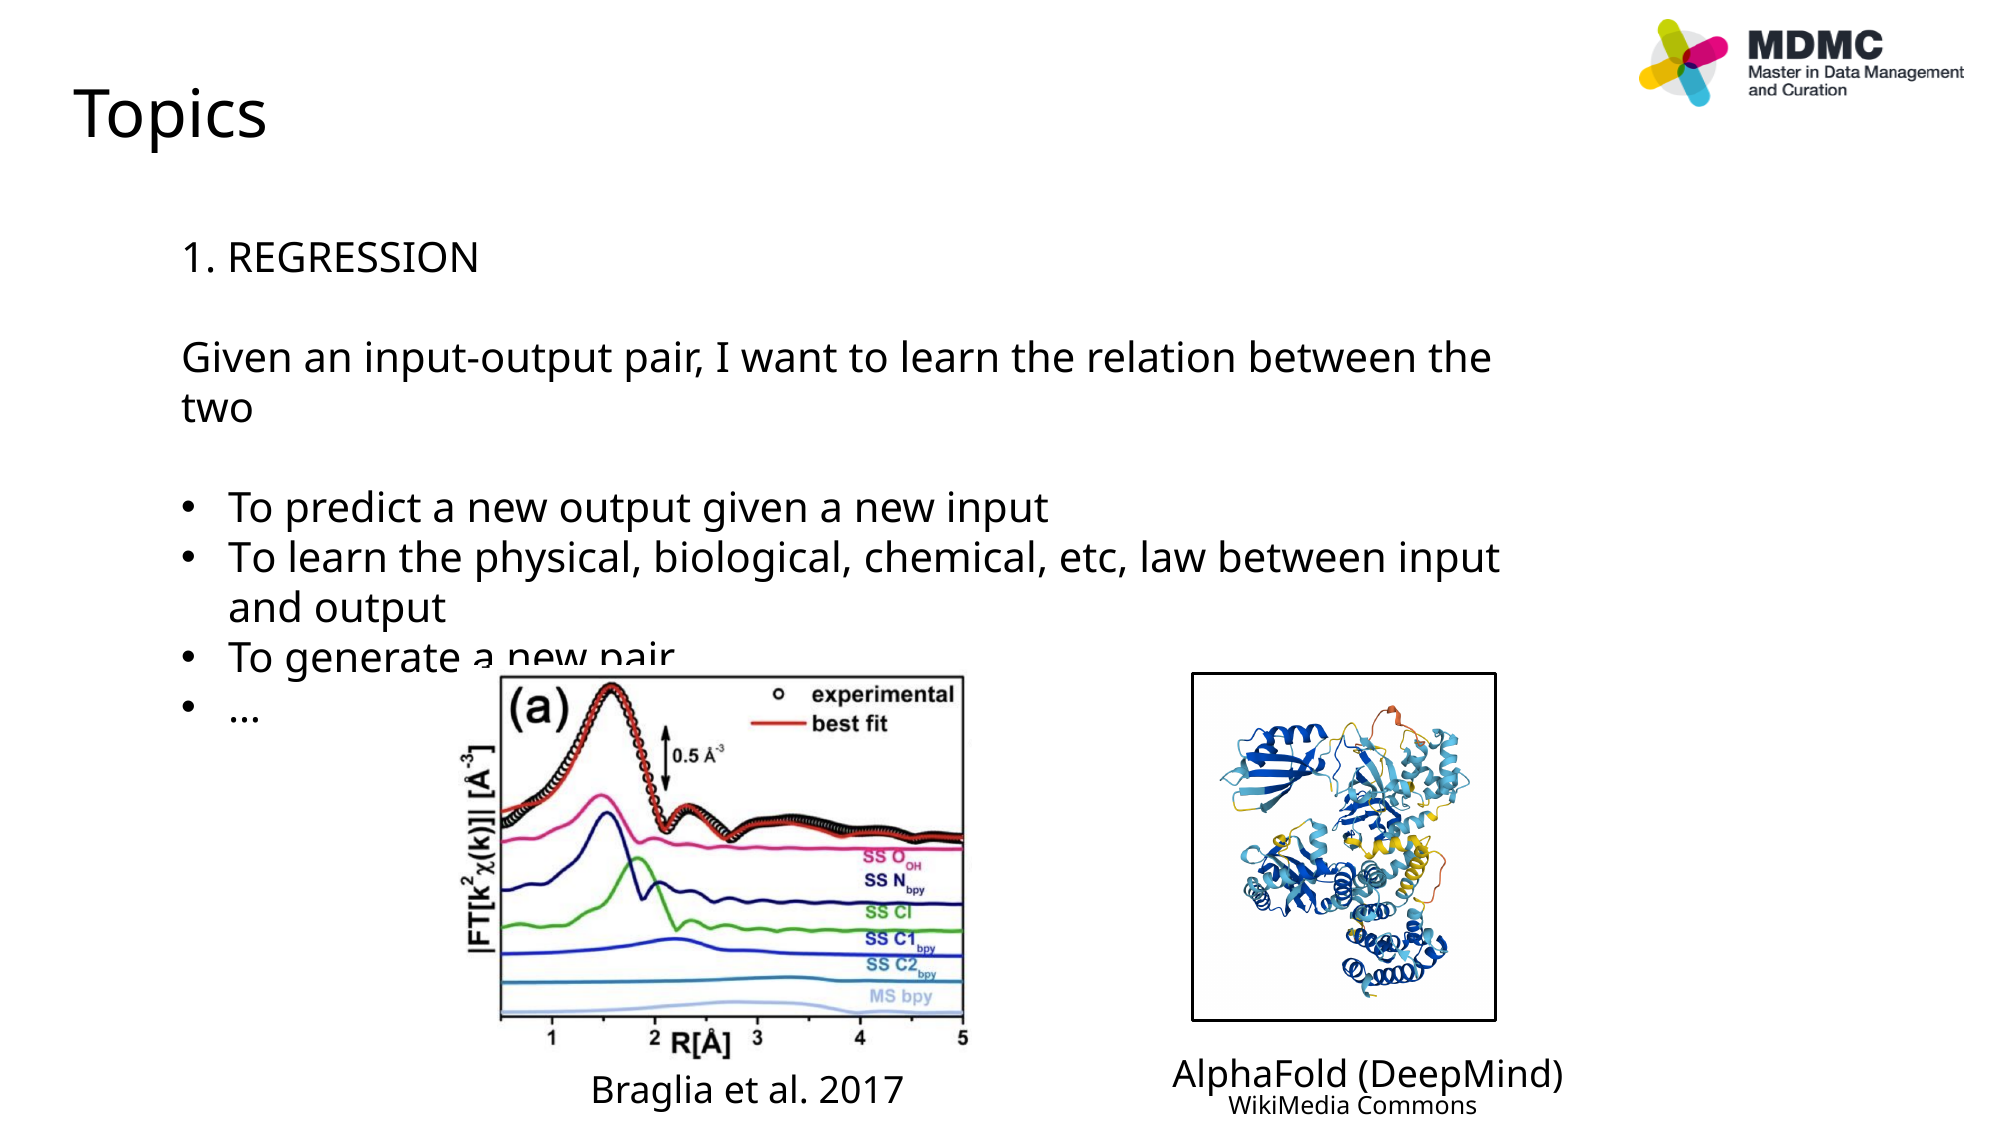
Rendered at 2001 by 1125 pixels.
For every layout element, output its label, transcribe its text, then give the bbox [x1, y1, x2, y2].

text_box AlphaFold (DeepMind) [1157, 1043, 1582, 1103]
text_box WikiMedia Commons [1213, 1082, 1637, 1125]
picture [1193, 674, 1495, 1020]
text_box Topics [58, 63, 1083, 158]
text_box 1. REGRESSION Given an input-output pair, I want to learn the relation between the two To predict a new output given a new input To learn the physical, biological, chemical, etc, law between input and output To generate a new pair … [166, 223, 1564, 739]
text_box Braglia et al. 2017 [575, 1058, 999, 1119]
picture [456, 664, 973, 1069]
picture [1563, 0, 2000, 128]
